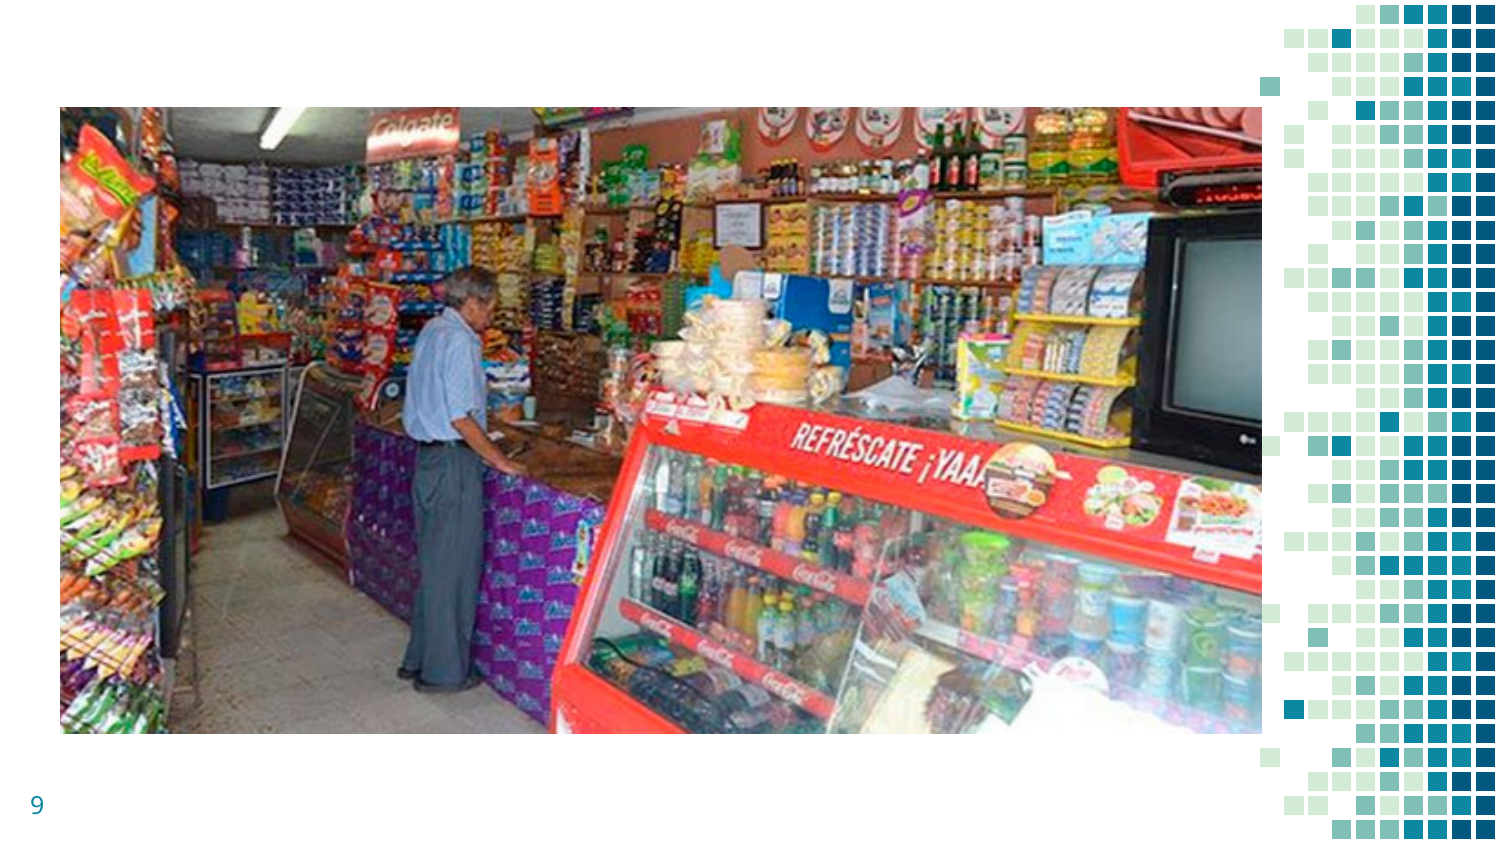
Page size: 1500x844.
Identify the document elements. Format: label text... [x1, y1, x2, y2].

slide_number 9 [15, 774, 105, 839]
picture [59, 107, 1262, 735]
